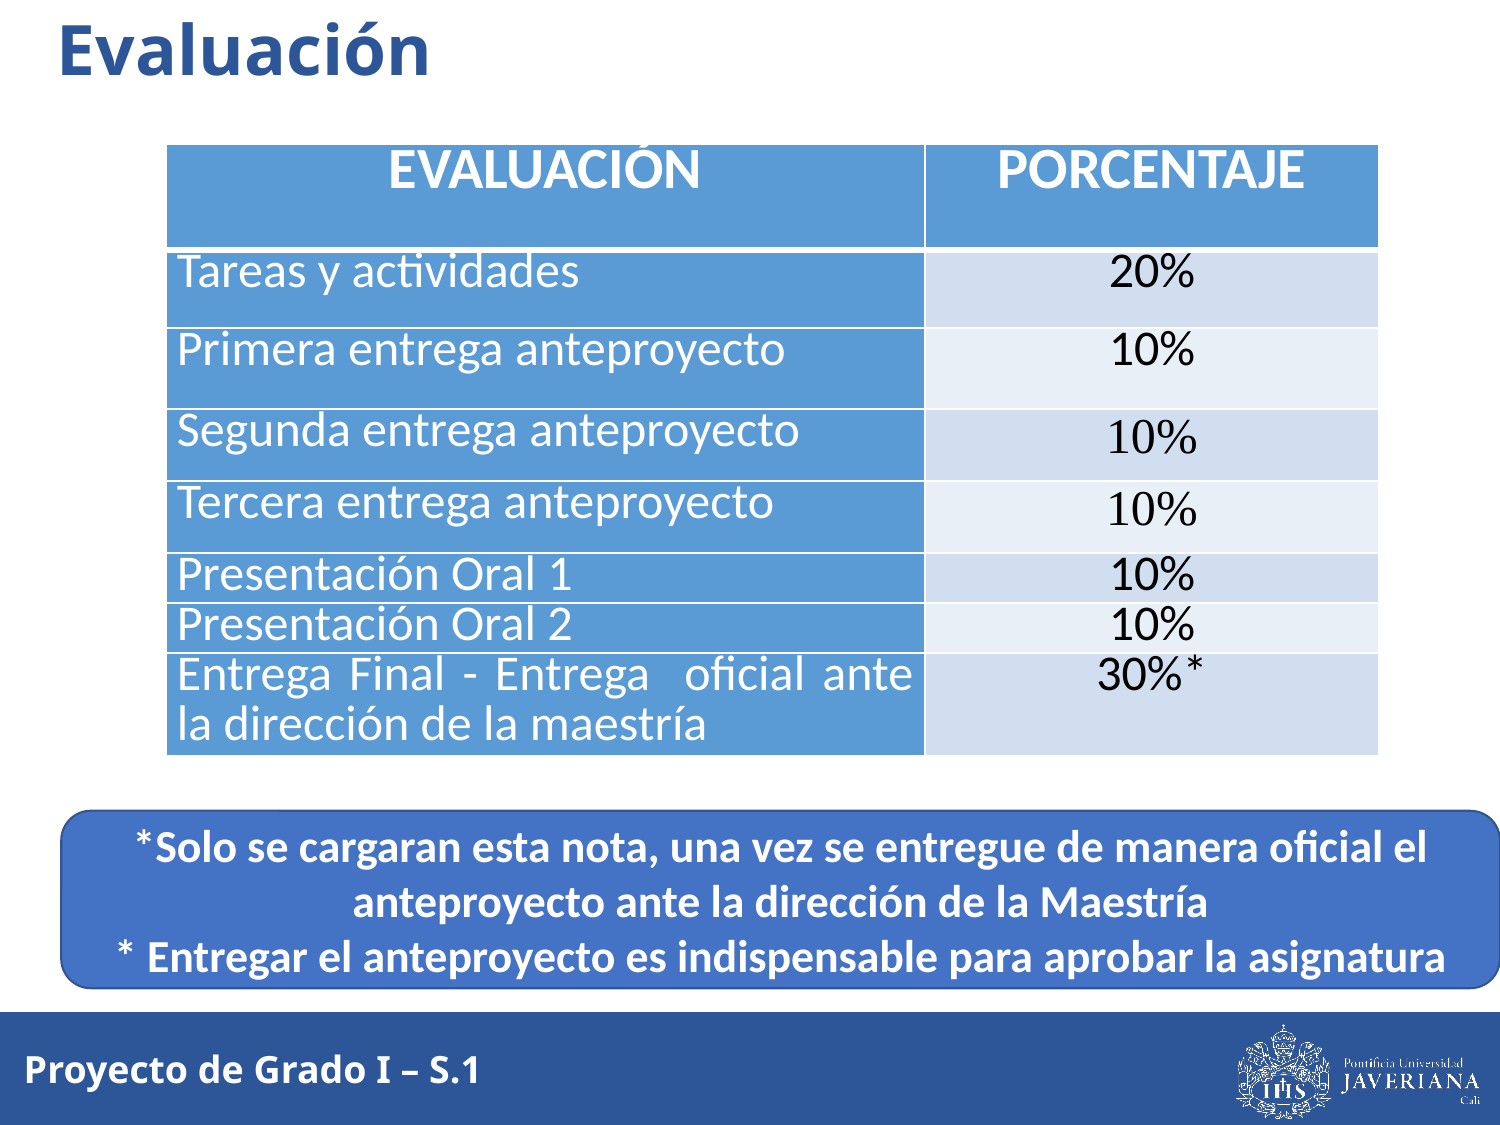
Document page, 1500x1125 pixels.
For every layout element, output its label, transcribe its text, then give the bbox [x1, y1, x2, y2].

table_cell 10% [926, 604, 1378, 652]
table_cell 30%* [926, 654, 1378, 755]
table_cell 10% [926, 329, 1378, 408]
table_header PORCENTAJE [926, 145, 1378, 247]
table_cell 10% [926, 482, 1378, 552]
picture [1236, 1024, 1480, 1119]
table_cell 10% [926, 410, 1378, 480]
list Proyecto de Grado I – S.1 [8, 1026, 823, 1117]
table_cell Tercera entrega anteproyecto [167, 482, 924, 552]
table_header EVALUACIÓN [167, 145, 924, 247]
title Evaluación [41, 8, 1463, 99]
table_cell Presentación Oral 1 [167, 554, 924, 602]
table_cell Primera entrega anteproyecto [167, 329, 924, 408]
table_cell Presentación Oral 2 [167, 604, 924, 652]
table_cell Segunda entrega anteproyecto [167, 410, 924, 480]
table_cell Entrega Final - Entrega oficial ante la dirección de la maestría [167, 654, 924, 755]
table_cell 20% [926, 253, 1378, 327]
table_cell Tareas y actividades [167, 253, 924, 327]
text_box *Solo se cargaran esta nota, una vez se entregue de manera oficial el anteproyecto ante la dirección de la Maestría * Entregar el anteproyecto es indispensable para aprobar la asignatura [60, 809, 1500, 990]
table_cell 10% [926, 554, 1378, 602]
